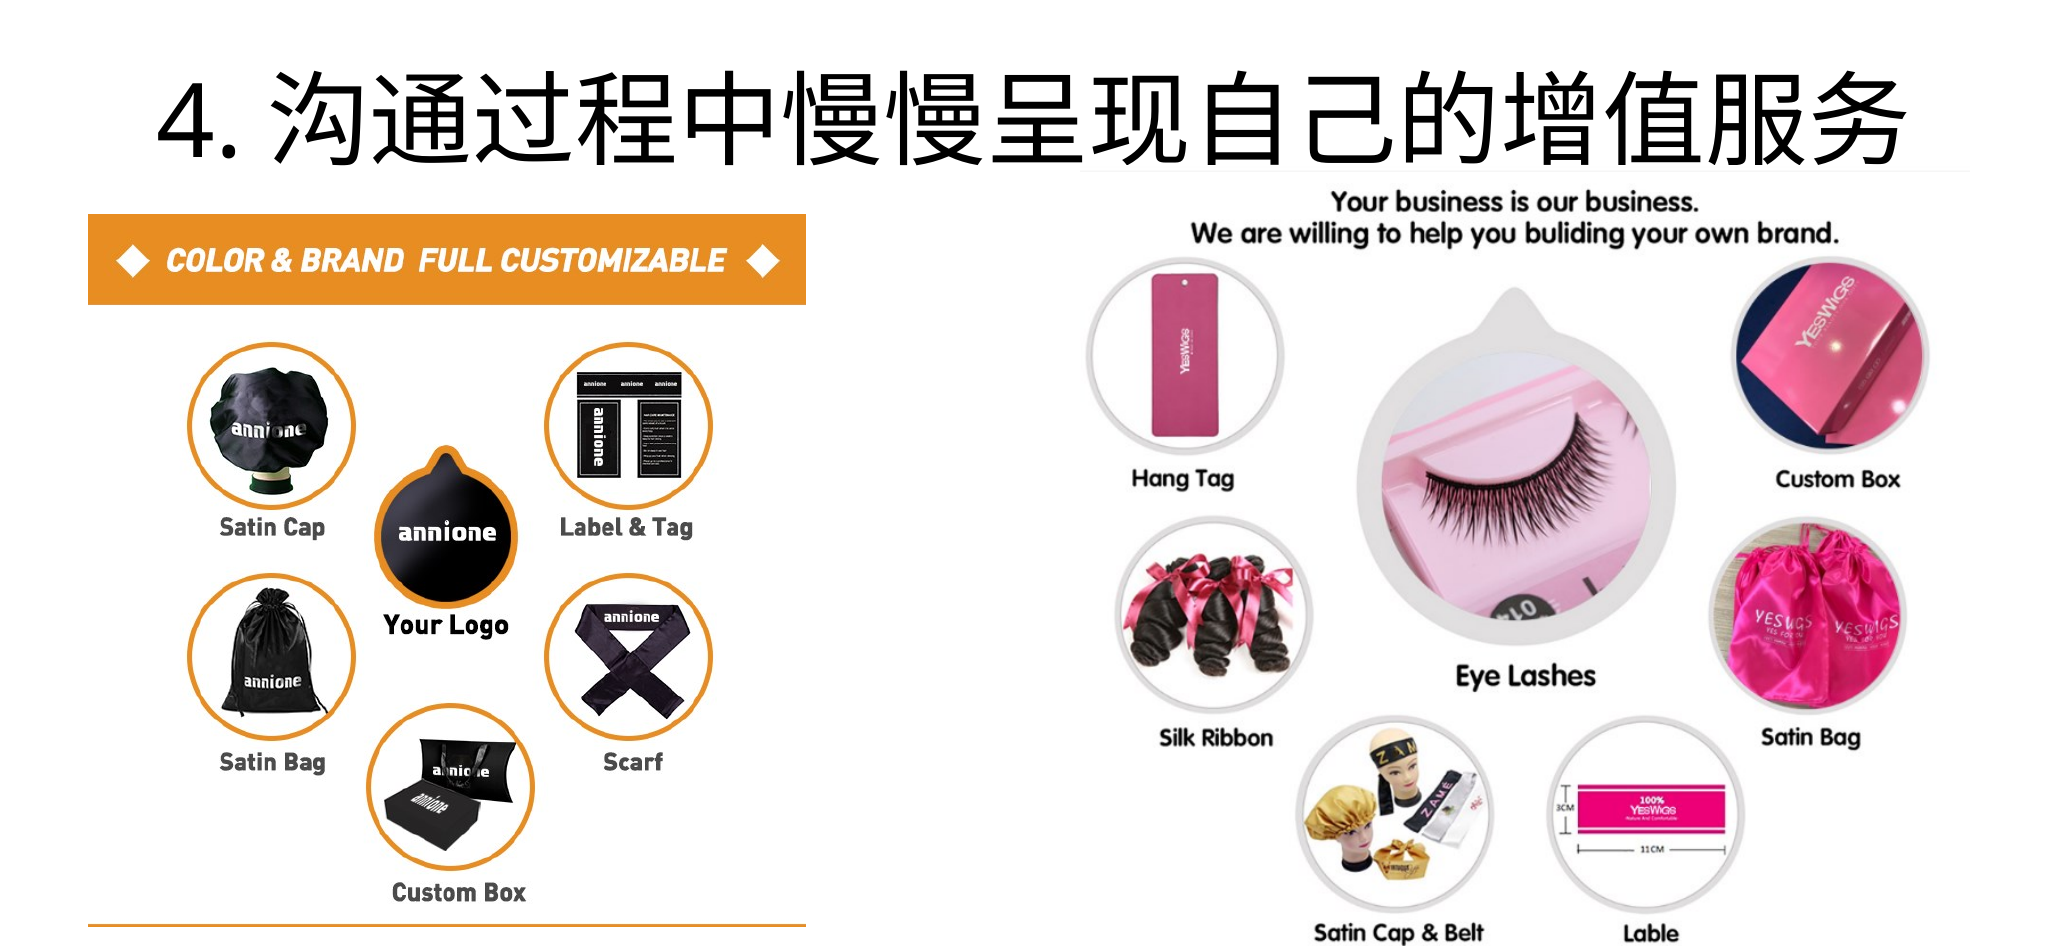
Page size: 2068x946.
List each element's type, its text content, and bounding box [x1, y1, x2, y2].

title 4.沟通过程中慢慢呈现自己的增值服务 [103, 37, 1965, 196]
picture [1080, 165, 1970, 946]
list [88, 214, 807, 927]
